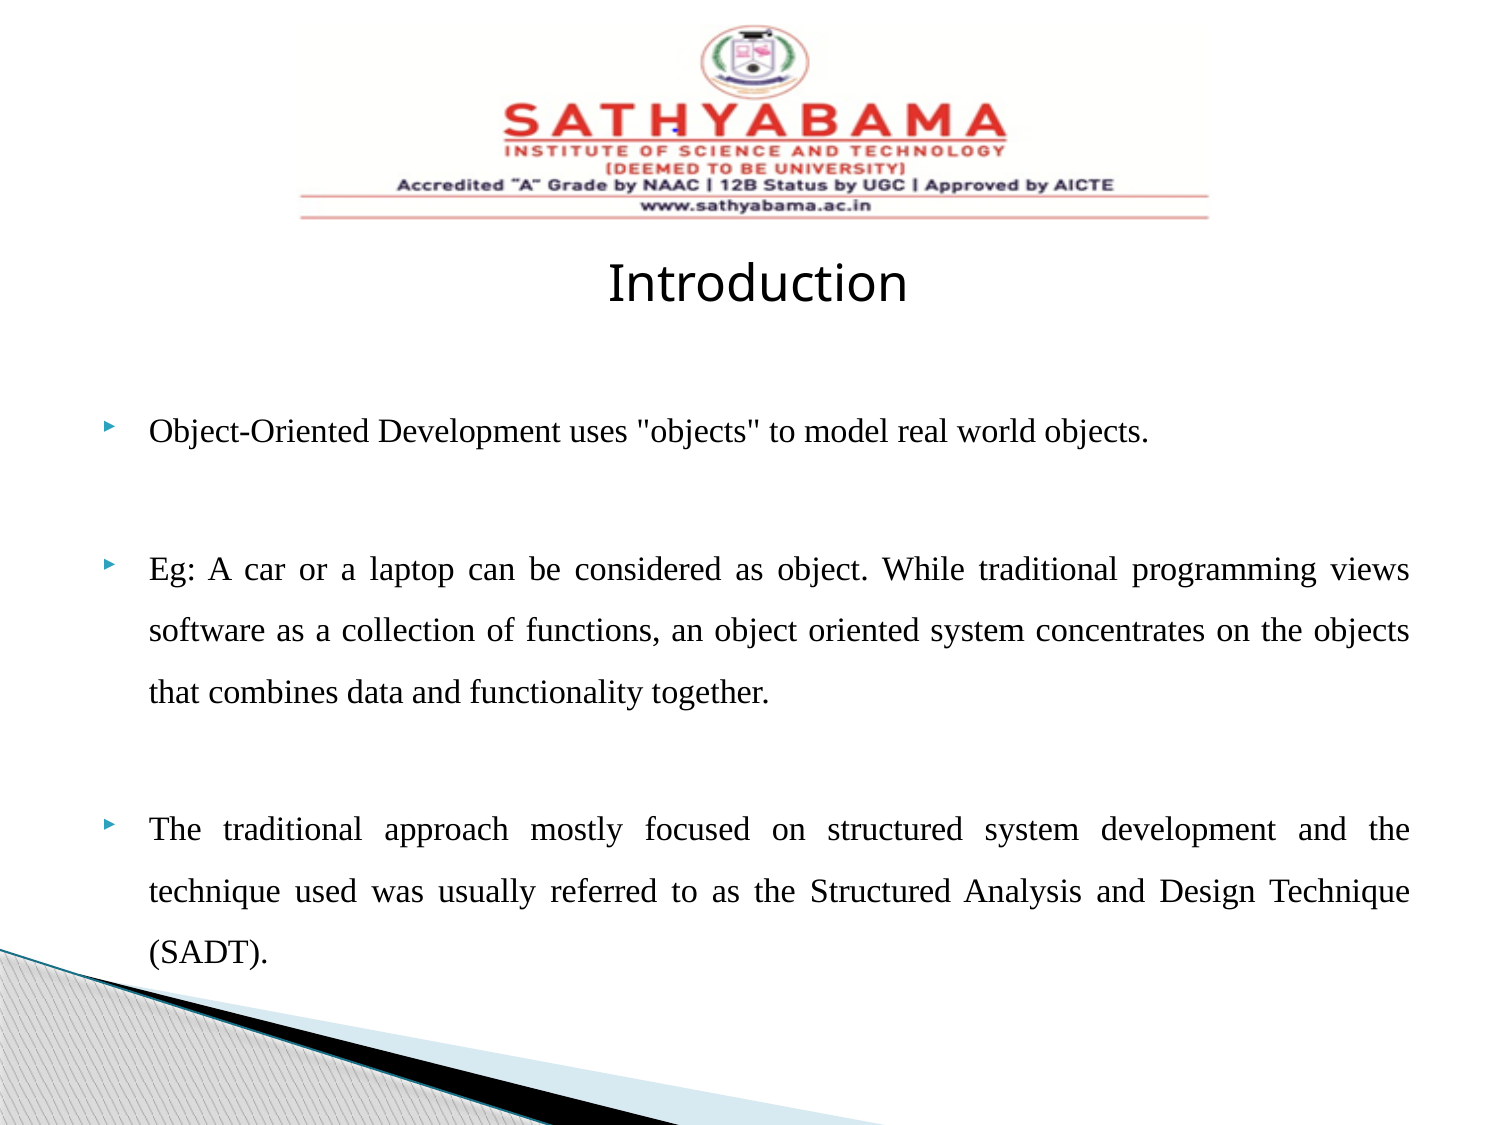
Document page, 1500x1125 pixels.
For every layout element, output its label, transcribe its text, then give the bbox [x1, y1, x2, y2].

list Introduction Object-Oriented Development uses "objects" to model real world objects. Eg: A car or a laptop can be considered as object. While traditional programming views software as a collection of functions, an object oriented system concentrates on the objects that combines data and functionality together. The traditional approach mostly focused on structured system development and the technique used was usually referred to as the Structured Analysis and Design Technique (SADT). [75, 243, 1425, 986]
picture [262, 24, 1263, 238]
